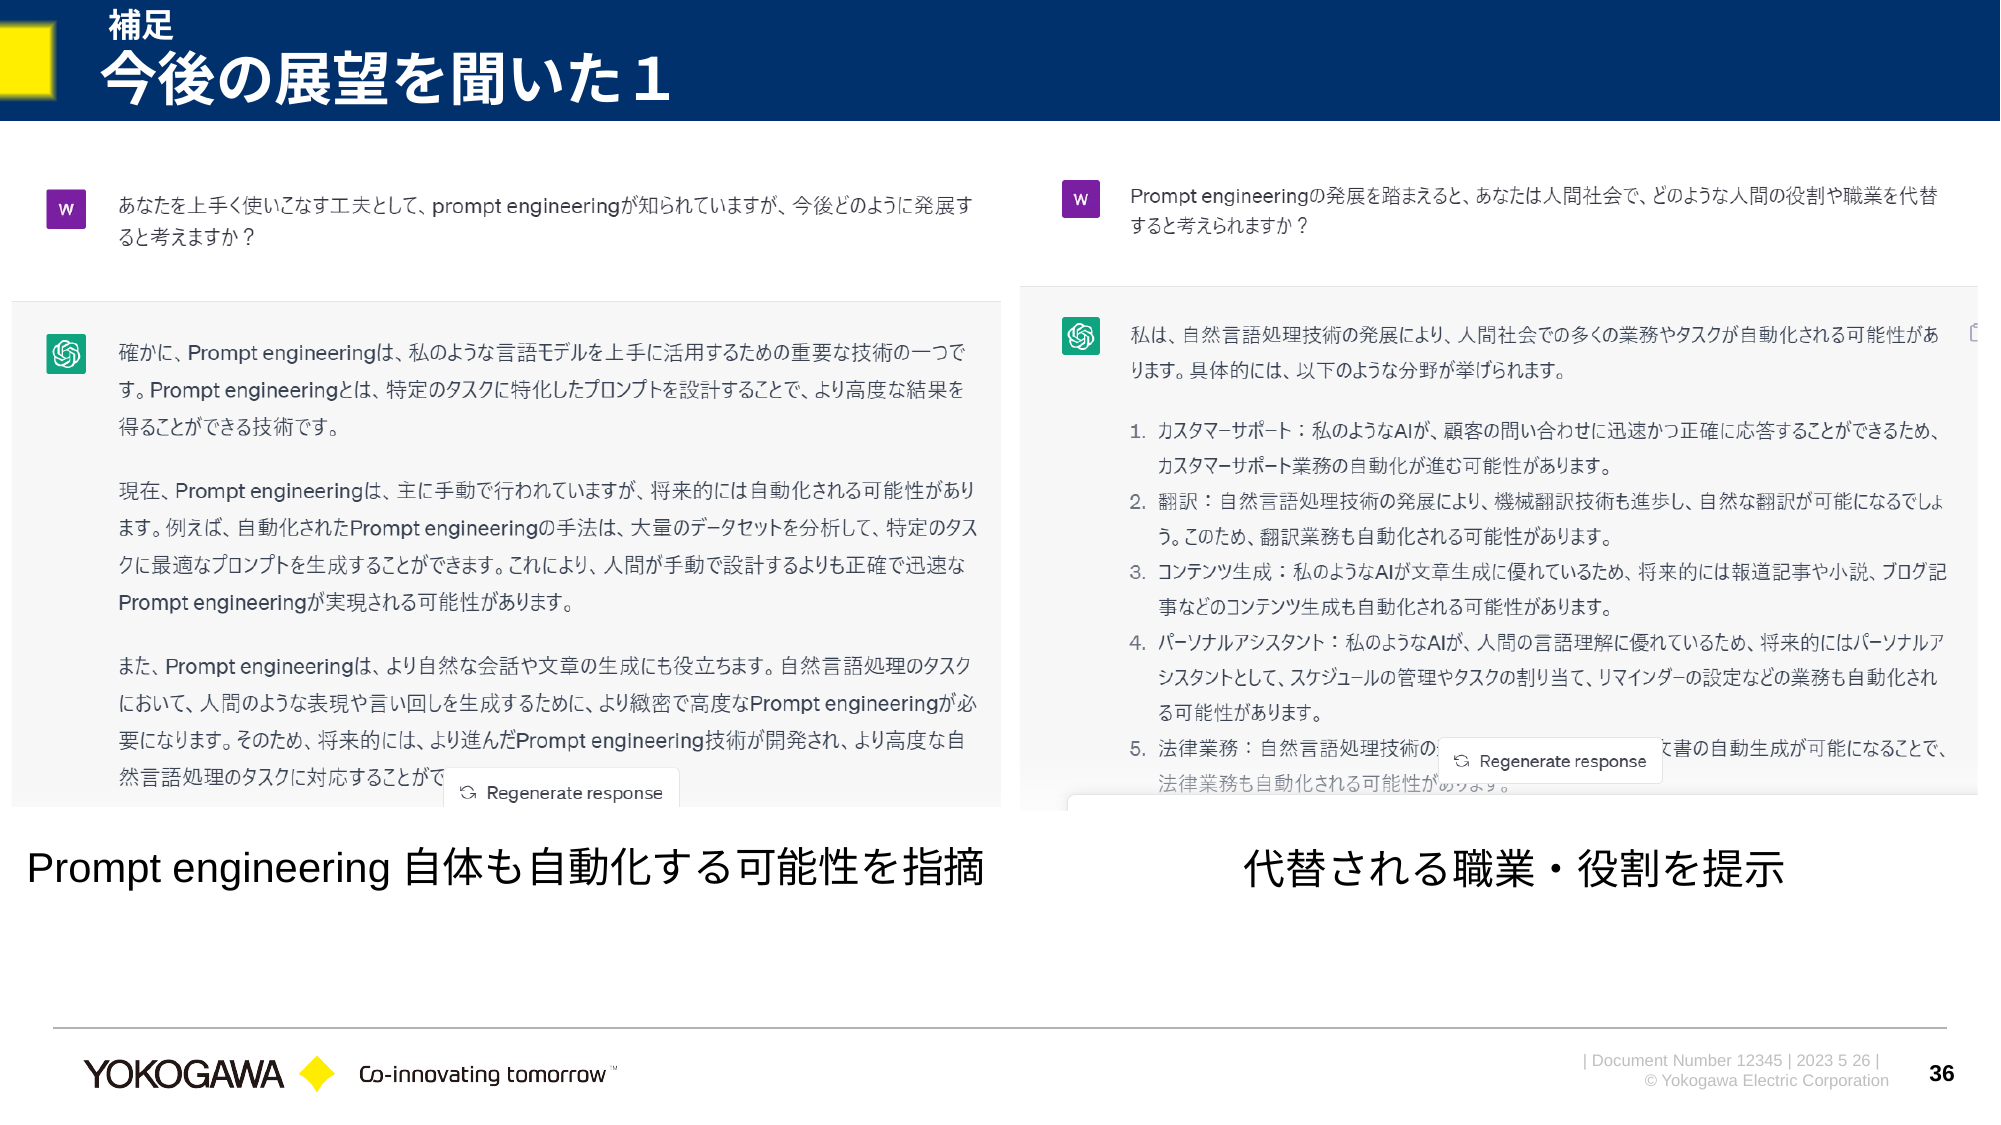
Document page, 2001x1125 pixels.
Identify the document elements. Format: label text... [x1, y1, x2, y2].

text_box 補足 [93, 0, 836, 52]
text_box Prompt engineering自体も自動化する可能性を指摘 [0, 833, 1072, 899]
slide_number 36 [1904, 1042, 1970, 1103]
picture [1019, 167, 1978, 811]
title 今後の展望を聞いた１ [84, 39, 1955, 125]
picture [83, 1055, 617, 1093]
picture [11, 164, 1001, 807]
picture [0, 6, 69, 115]
text_box 代替される職業・役割を提示 [1194, 835, 1836, 901]
